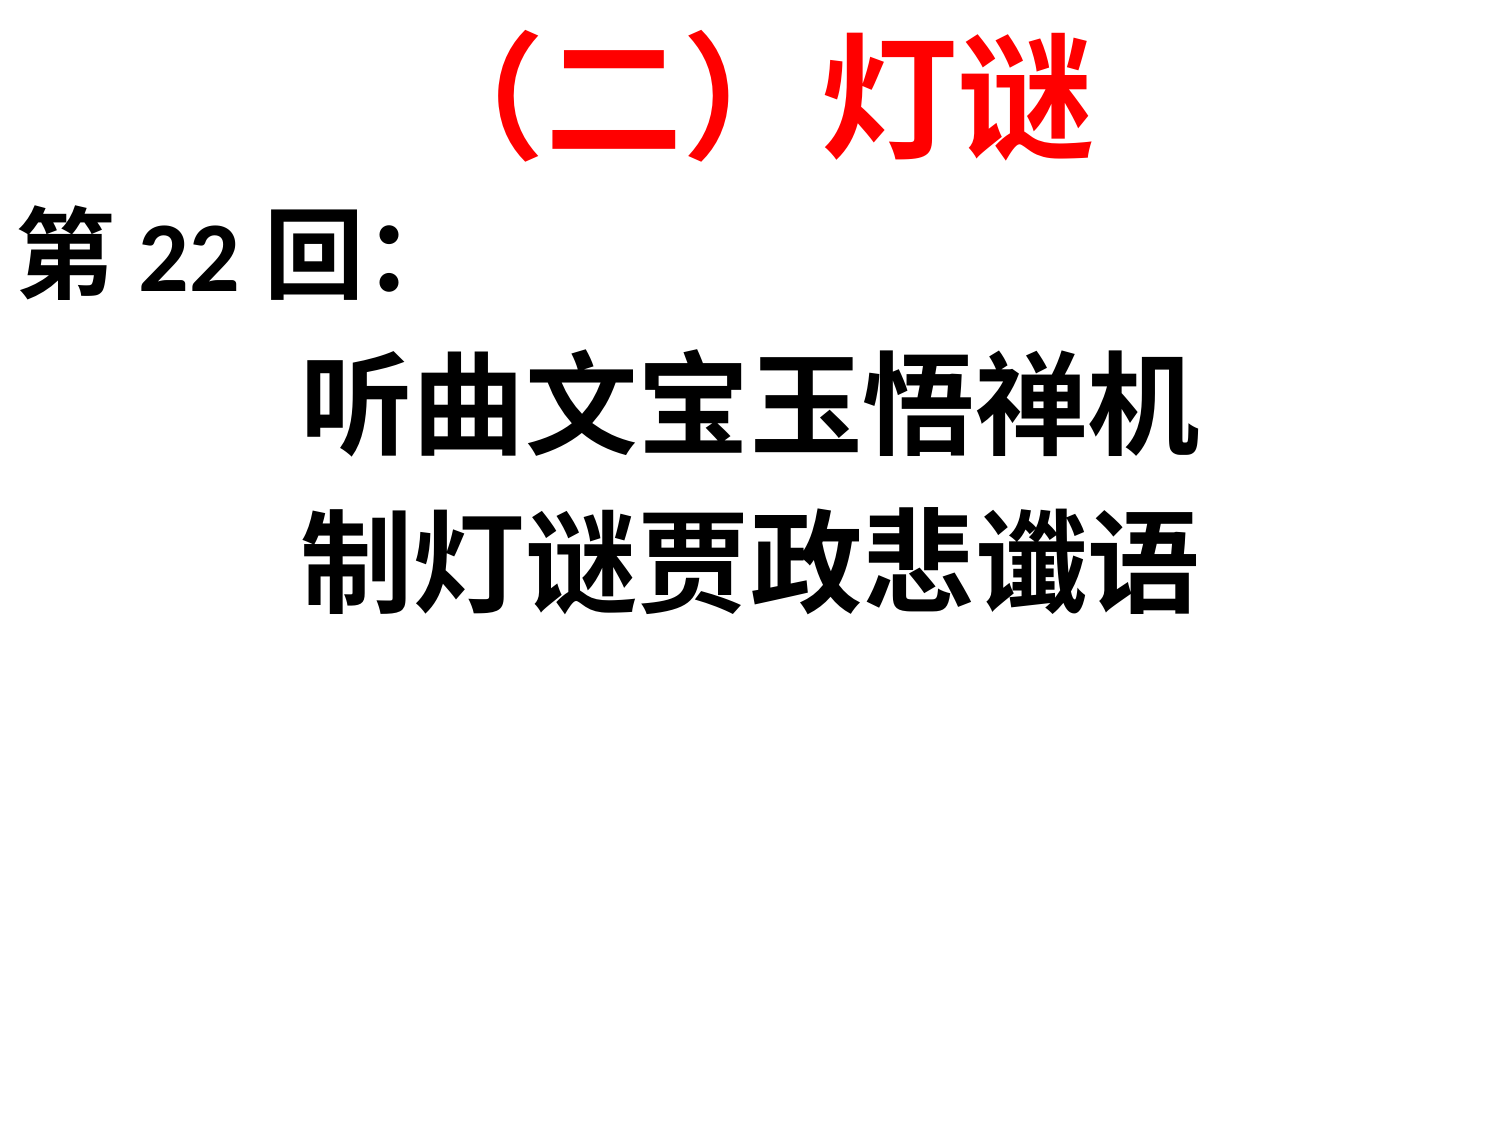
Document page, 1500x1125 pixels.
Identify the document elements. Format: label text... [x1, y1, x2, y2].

title （二）灯谜 [76, 0, 1427, 184]
list 第22回： 听曲文宝玉悟禅机 制灯谜贾政悲谶语 [0, 184, 1500, 1094]
